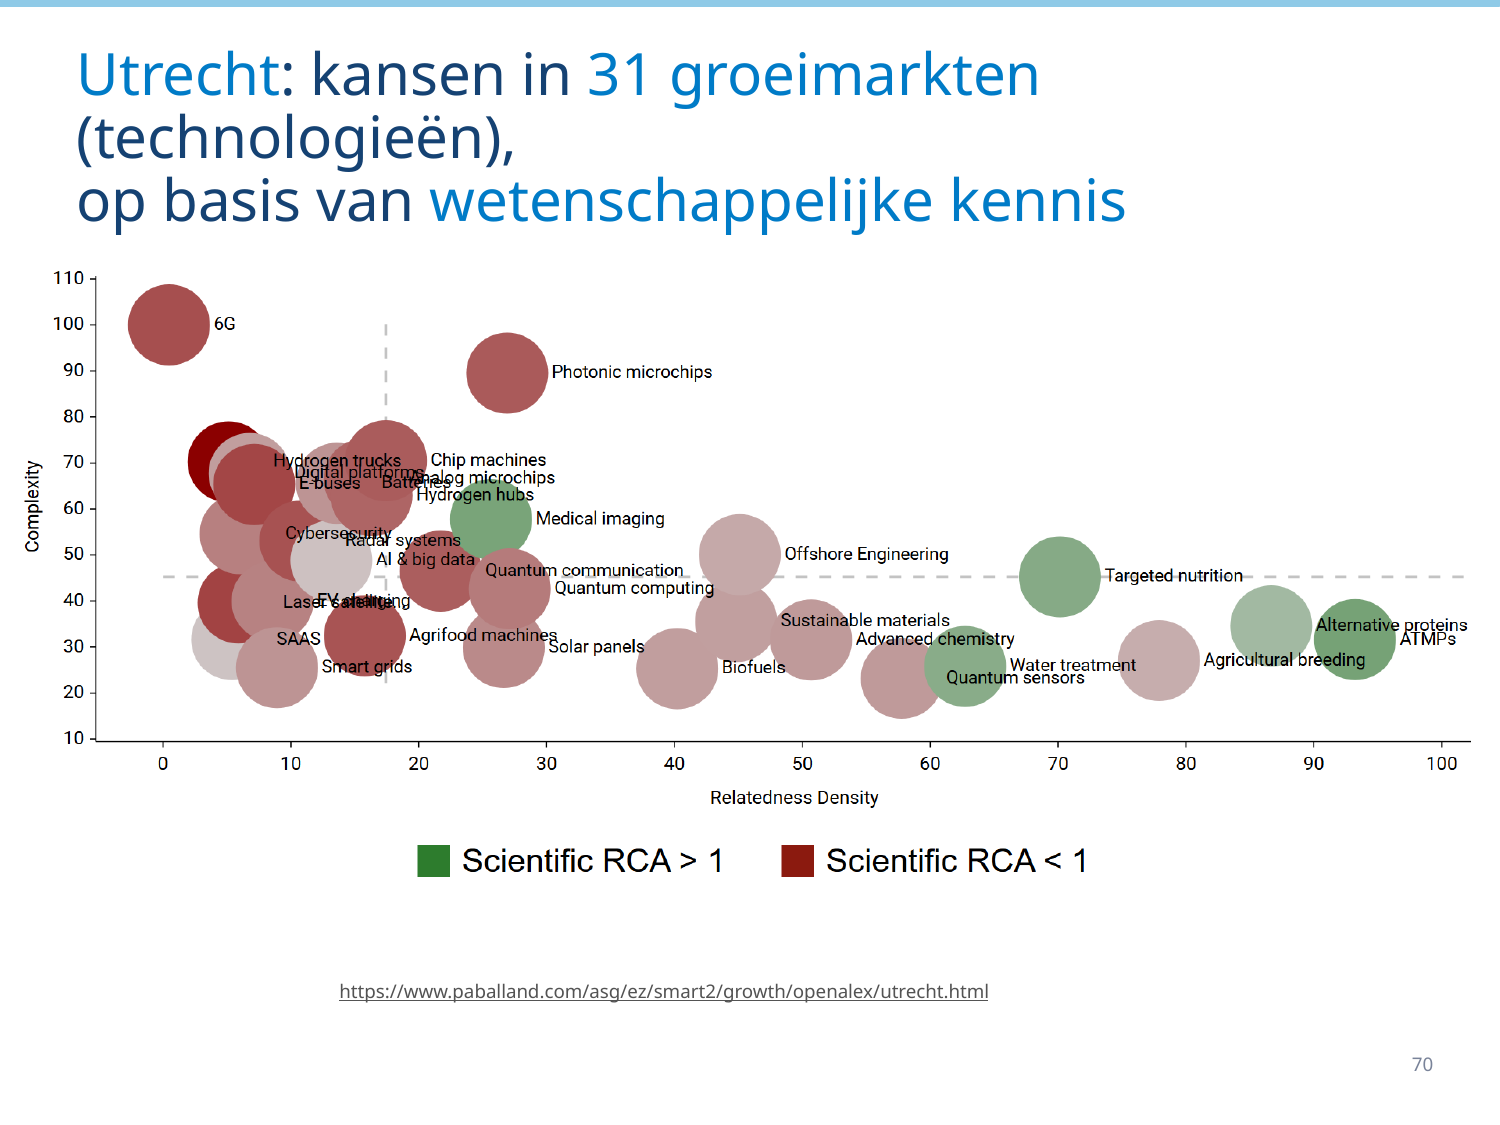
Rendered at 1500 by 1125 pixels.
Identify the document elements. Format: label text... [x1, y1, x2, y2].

picture [17, 266, 1472, 887]
title Utrecht: kansen in 31 groeimarkten (technologieën), op basis van wetenschappelijke kennis [75, 45, 1471, 235]
slide_number 70 [1396, 1034, 1500, 1096]
text_box https://www.paballand.com/asg/ez/smart2/growth/openalex/utrecht.html [324, 968, 1223, 1013]
